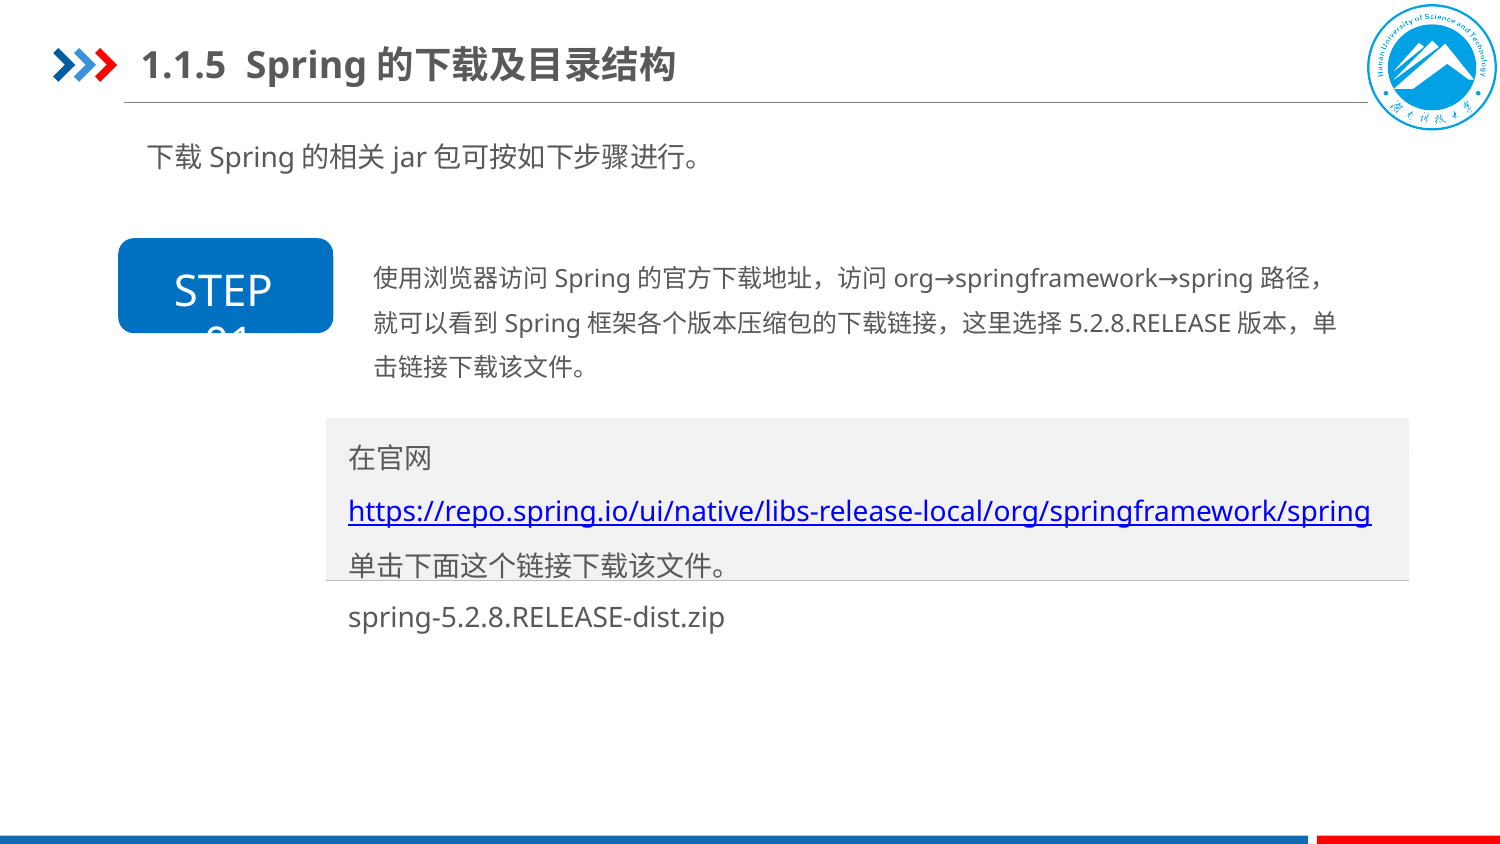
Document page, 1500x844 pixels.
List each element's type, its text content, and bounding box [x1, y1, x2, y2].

text_box 使用浏览器访问Spring的官方下载地址，访问org→springframework→spring路径，就可以看到Spring框架各个版本压缩包的下载链接，这里选择5.2.8.RELEASE版本，单击链接下载该文件。 [358, 239, 1361, 390]
picture [325, 417, 1411, 581]
picture [1445, 4, 1497, 54]
text_box 在官网 https://repo.spring.io/ui/native/libs-release-local/org/springframework/spring 单击下面这个链接下载该文件。 spring-5.2.8.RELEASE-dist.zip [333, 586, 1412, 641]
picture [1367, 4, 1419, 55]
picture [1443, 80, 1497, 131]
text_box [116, 236, 336, 335]
text_box 下载Spring的相关jar包可按如下步骤进行。 [131, 131, 729, 181]
picture [1370, 7, 1494, 127]
picture [1367, 80, 1421, 131]
text_box STEP 01 [129, 254, 330, 375]
text_box 1.1.5 Spring的下载及目录结构 [140, 32, 718, 95]
